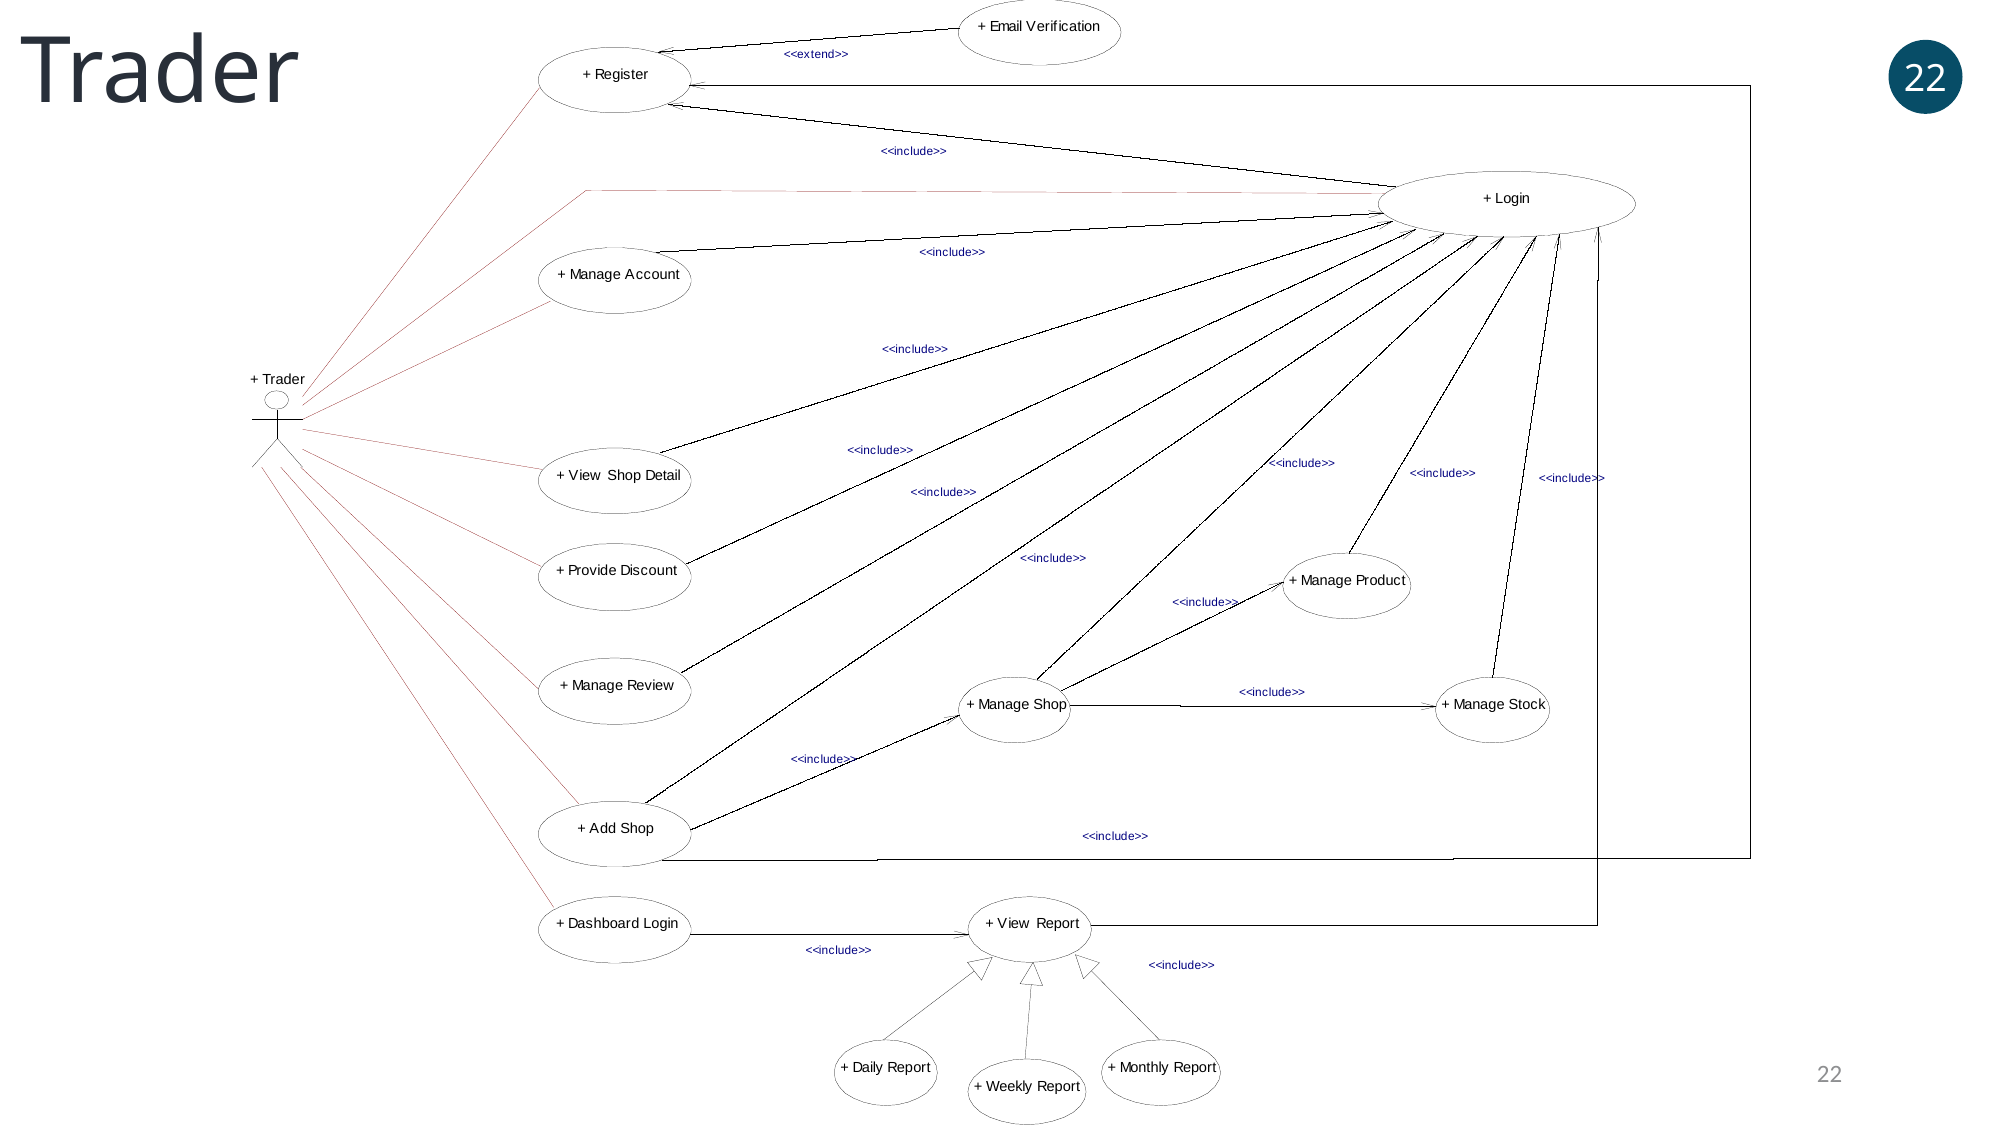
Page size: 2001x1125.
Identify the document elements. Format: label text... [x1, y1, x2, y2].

title Trader [0, 0, 249, 143]
slide_number 22 [1751, 1042, 1863, 1103]
text_box 22 [1887, 38, 1964, 115]
picture [249, 0, 1751, 1125]
